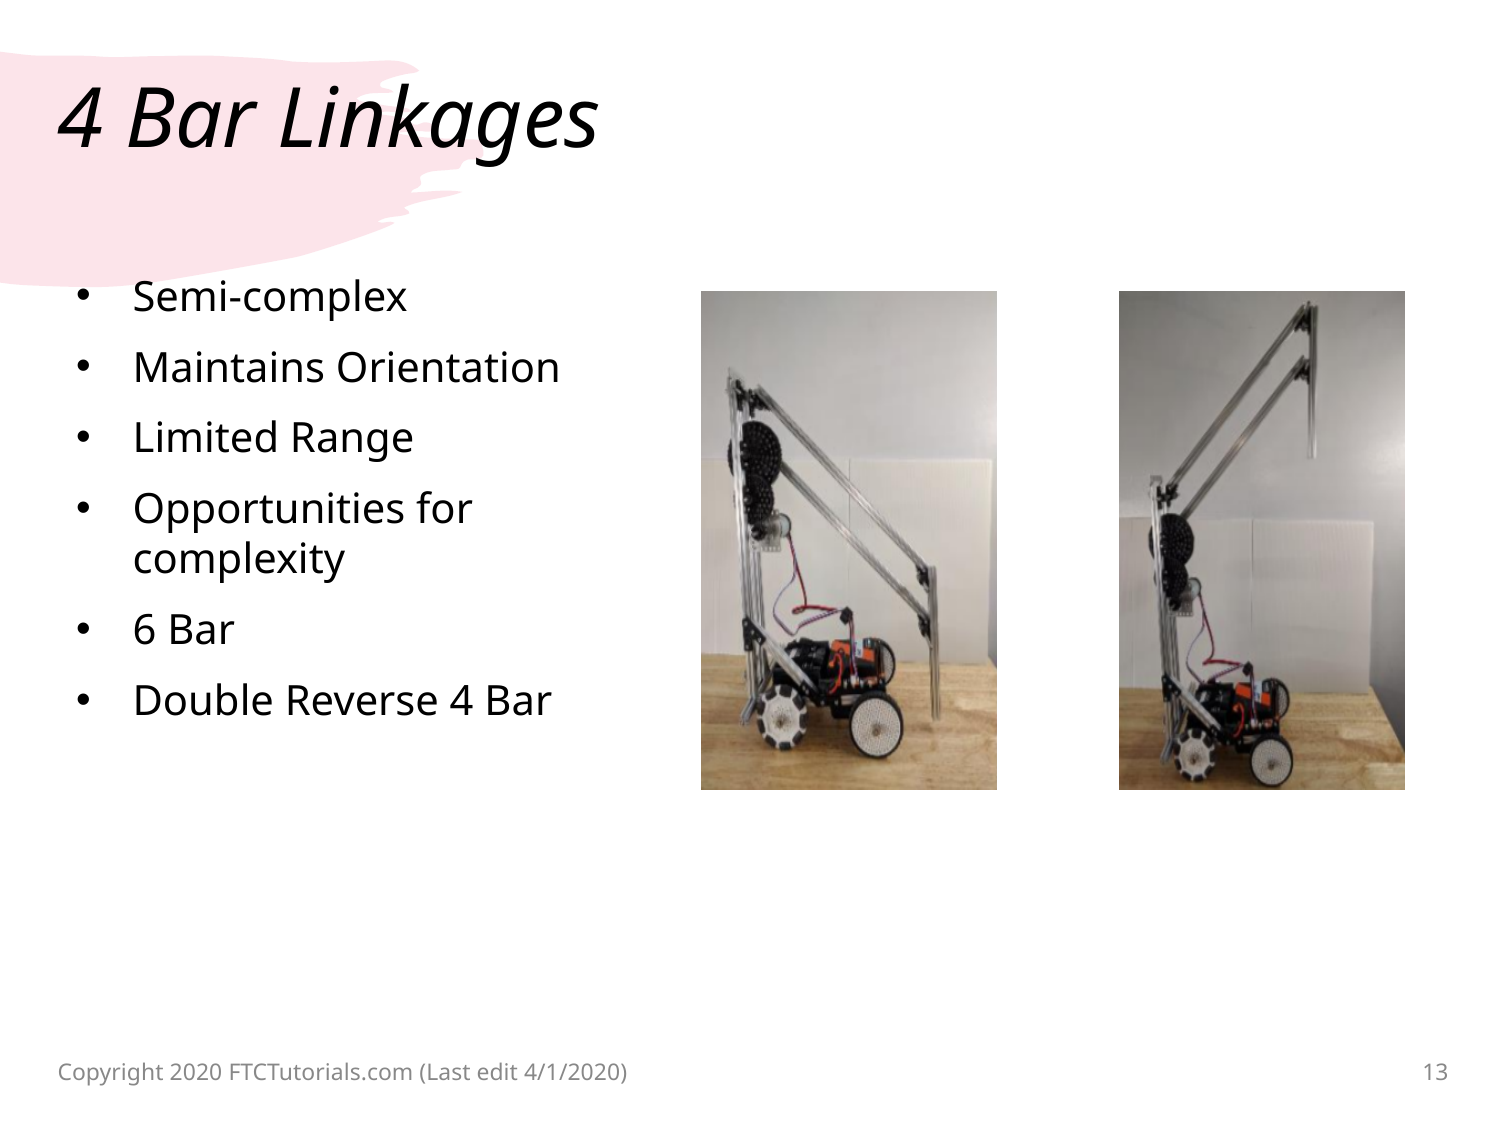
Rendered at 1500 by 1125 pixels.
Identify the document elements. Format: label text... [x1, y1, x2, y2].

slide_number 13 [1378, 1042, 1464, 1103]
footer Copyright 2020 FTCTutorials.com (Last edit 4/1/2020) [42, 1042, 718, 1103]
list Semi-complex Maintains Orientation Limited Range Opportunities for complexity 6 Bar Double Reverse 4 Bar [42, 262, 699, 1030]
picture [1119, 291, 1405, 790]
picture [701, 291, 997, 790]
title 4 Bar Linkages [42, 59, 1464, 182]
